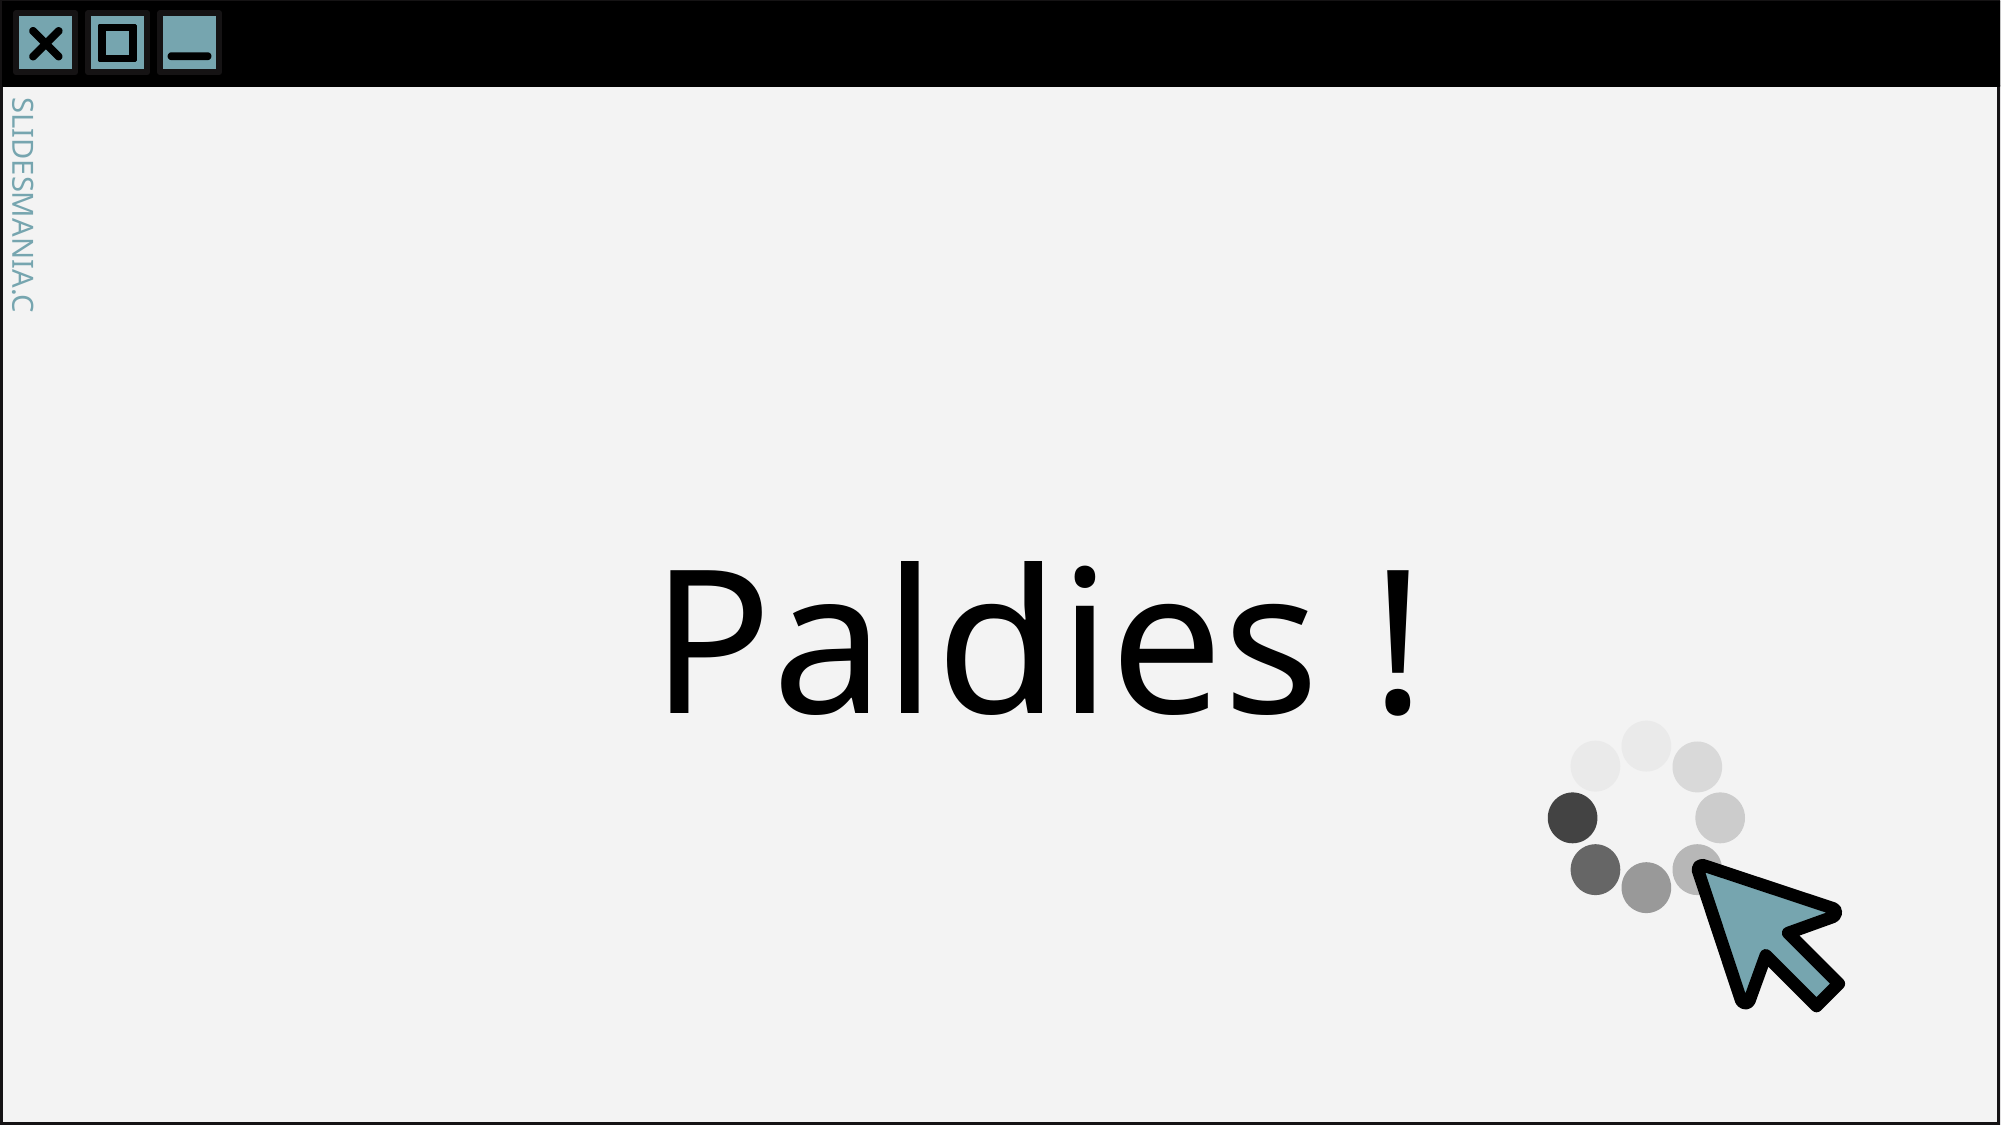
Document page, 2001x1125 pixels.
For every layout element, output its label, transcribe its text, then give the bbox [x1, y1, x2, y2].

title Paldies ! [0, 298, 2000, 968]
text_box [1547, 720, 1840, 1007]
